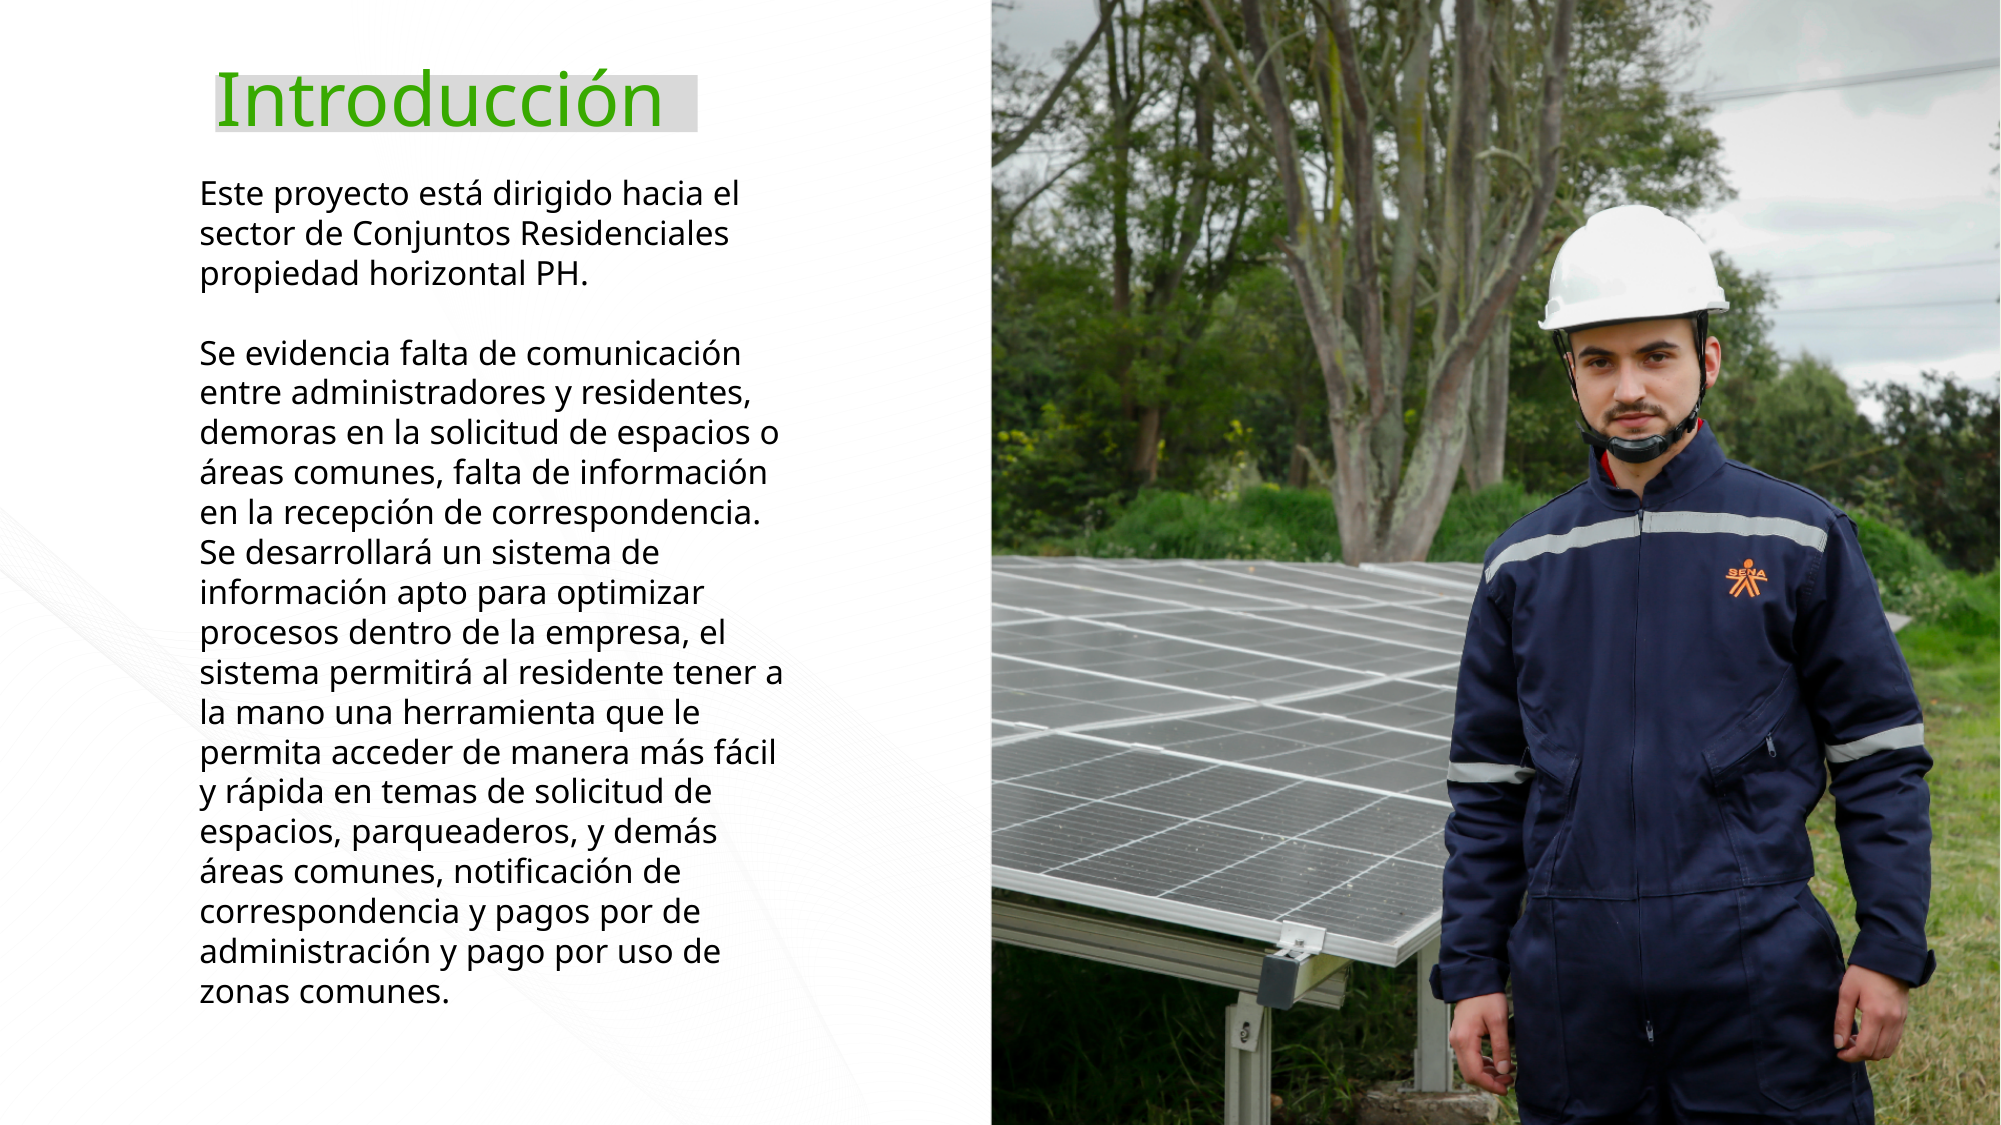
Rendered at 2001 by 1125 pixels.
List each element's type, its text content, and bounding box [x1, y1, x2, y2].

text_box Este proyecto está dirigido hacia el sector de Conjuntos Residenciales propiedad horizontal PH. Se evidencia falta de comunicación entre administradores y residentes, demoras en la solicitud de espacios o áreas comunes, falta de información en la recepción de correspondencia. Se desarrollará un sistema de información apto para optimizar procesos dentro de la empresa, el sistema permitirá al residente tener a la mano una herramienta que le permita acceder de manera más fácil y rápida en temas de solicitud de espacios, parqueaderos, y demás áreas comunes, notificación de correspondencia y pagos por de administración y pago por uso de zonas comunes. [184, 164, 599, 1018]
text_box Introducción [201, 53, 599, 164]
picture [0, 0, 2001, 1125]
